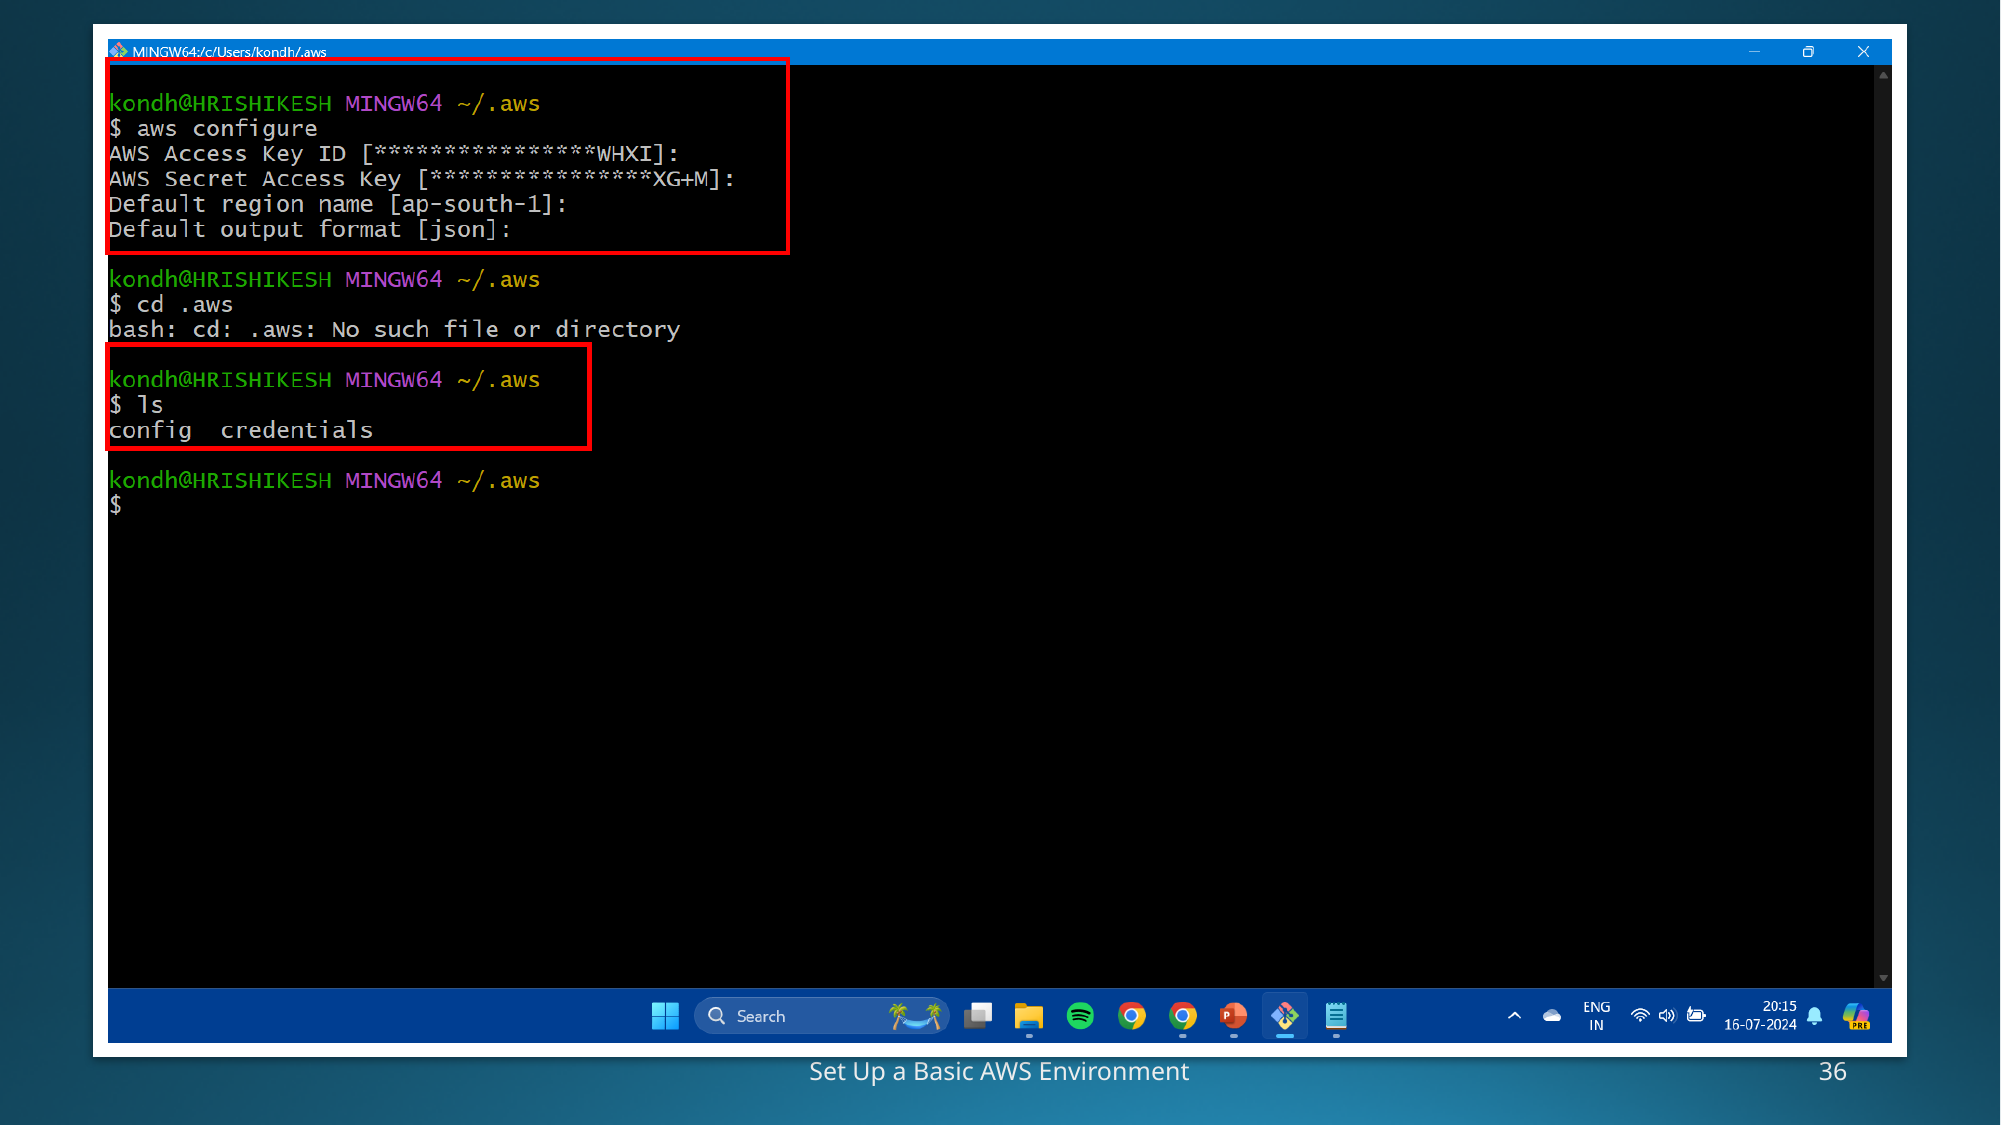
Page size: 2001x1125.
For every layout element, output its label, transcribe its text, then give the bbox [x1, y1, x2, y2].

footer Set Up a Basic AWS Environment [662, 1066, 1338, 1103]
slide_number 36 [1412, 1066, 1863, 1103]
picture [0, 0, 2001, 1125]
